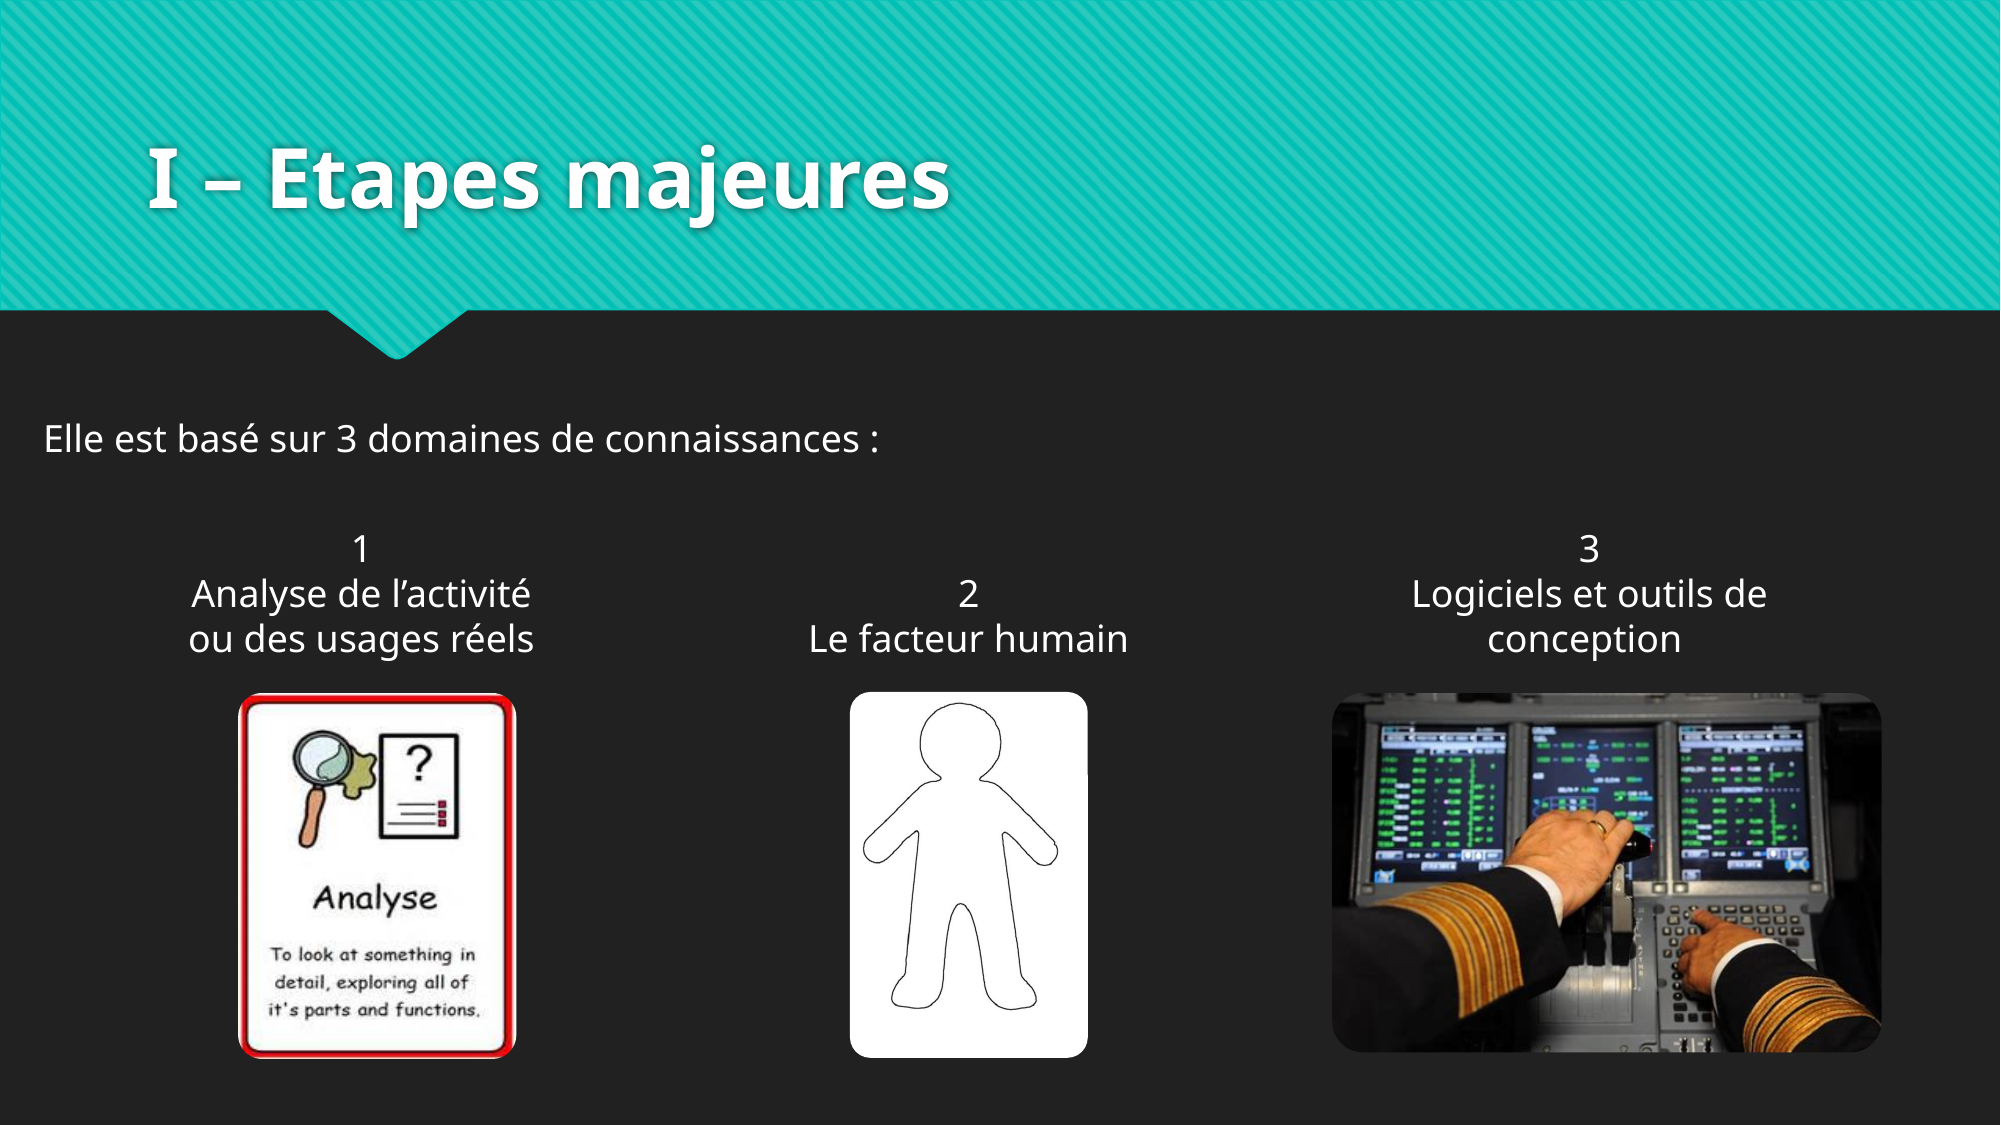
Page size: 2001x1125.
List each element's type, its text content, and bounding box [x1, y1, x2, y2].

picture [849, 691, 1089, 1059]
picture [237, 692, 517, 1060]
text_box Elle est basé sur 3 domaines de connaissances : [28, 407, 925, 468]
text_box 1 Analyse de l’activité ou des usages réels [160, 517, 563, 668]
picture [1331, 692, 1882, 1053]
text_box 3 Logiciels et outils de conception [1332, 517, 1848, 668]
title I – Etapes majeures [132, 73, 1868, 233]
text_box 2 Le facteur humain [780, 563, 1158, 668]
